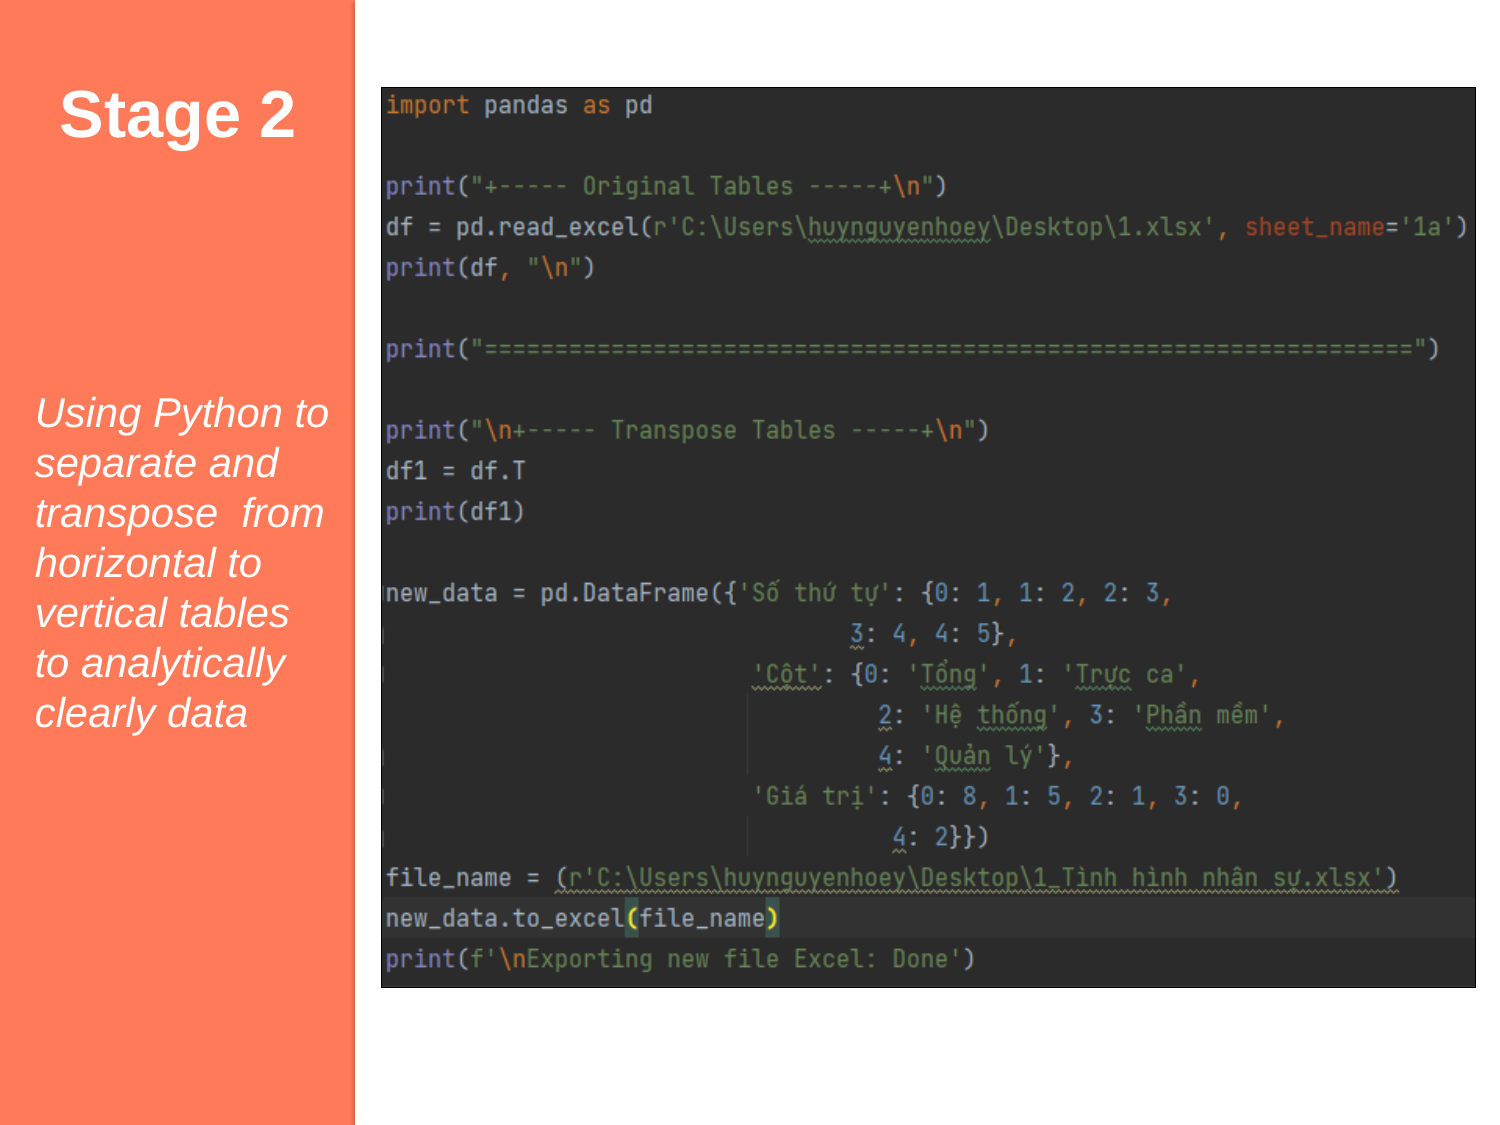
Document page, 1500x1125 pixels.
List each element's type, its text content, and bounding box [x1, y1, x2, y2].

text_box Using Python to separate and transpose from horizontal to vertical tables to analytically clearly data [27, 378, 339, 744]
text_box [356, 0, 1500, 1125]
picture [0, 0, 356, 1125]
text_box [52, 635, 375, 896]
text_box Stage 2 [52, 63, 369, 158]
picture [381, 87, 1476, 988]
